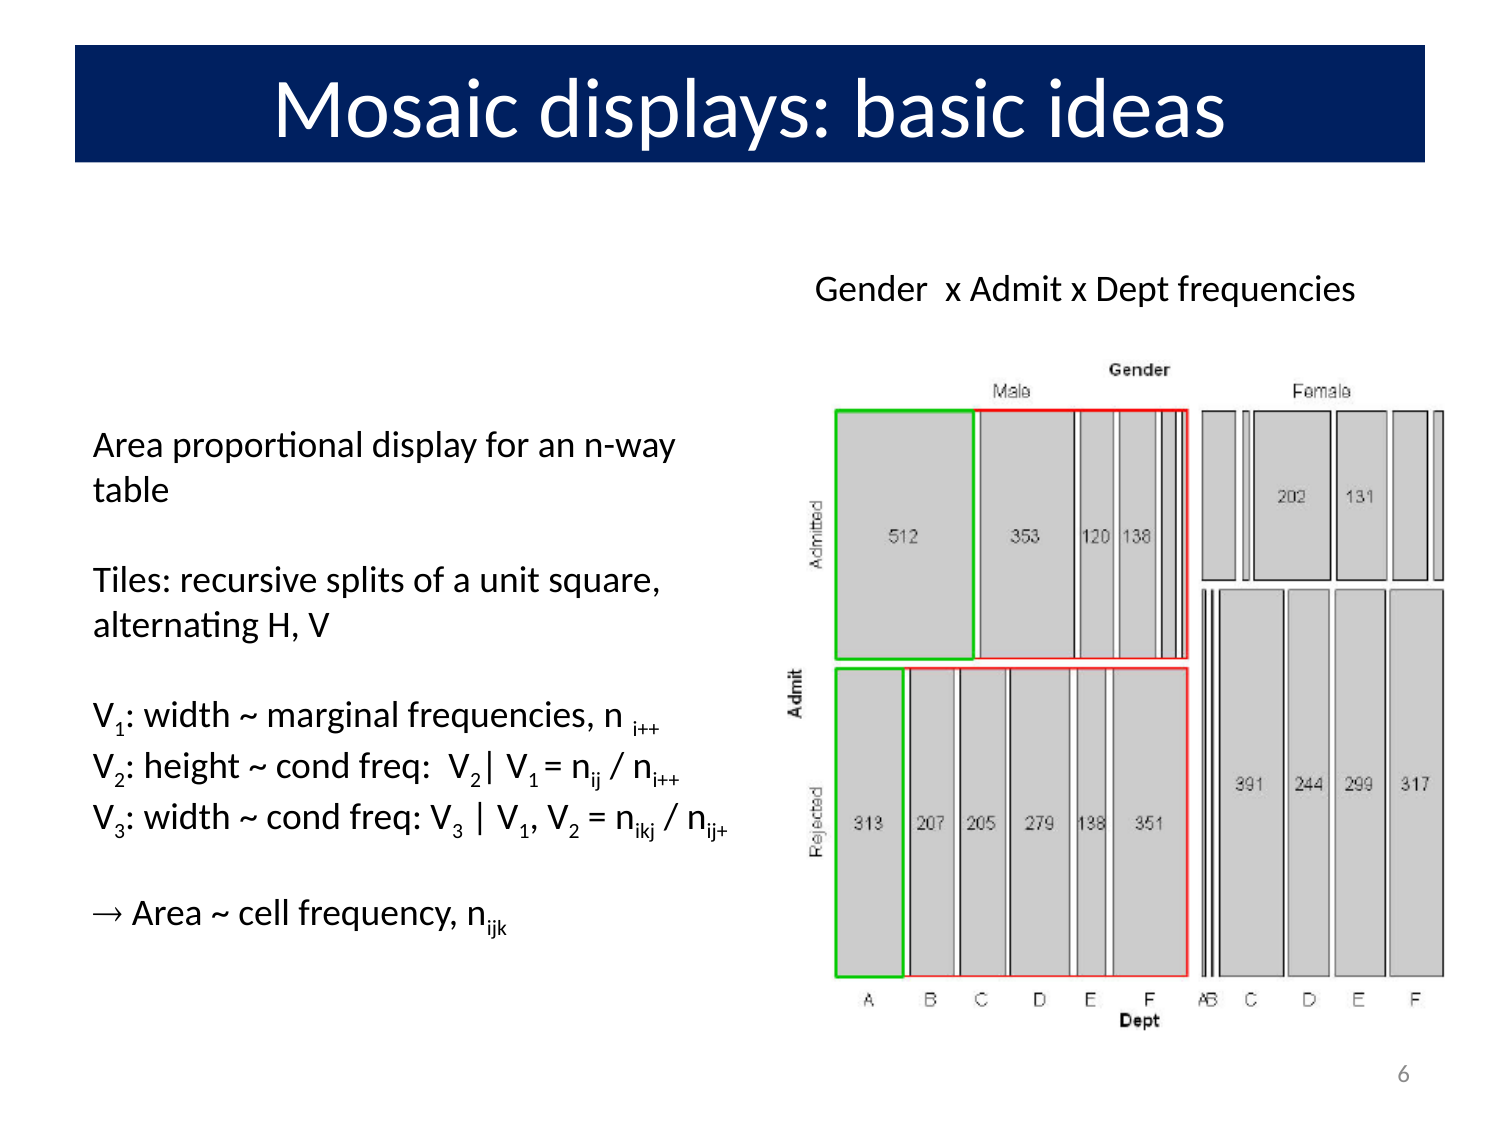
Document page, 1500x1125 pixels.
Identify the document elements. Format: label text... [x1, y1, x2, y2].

slide_number 6 [1074, 1042, 1425, 1103]
picture [779, 359, 1452, 1032]
text_box Gender x Admit x Dept frequencies [800, 256, 1422, 317]
text_box Area proportional display for an n-way table Tiles: recursive splits of a unit square, alternating H, V V1: width ~ marginal frequencies, n i++ V2: height ~ cond freq: V2| V1 = nij / ni++ V3: width ~ cond freq: V3 | V1, V2 = nikj / nij+  Area ~ cell frequency, nijk [78, 412, 766, 947]
title Mosaic displays: basic ideas [75, 45, 1425, 163]
